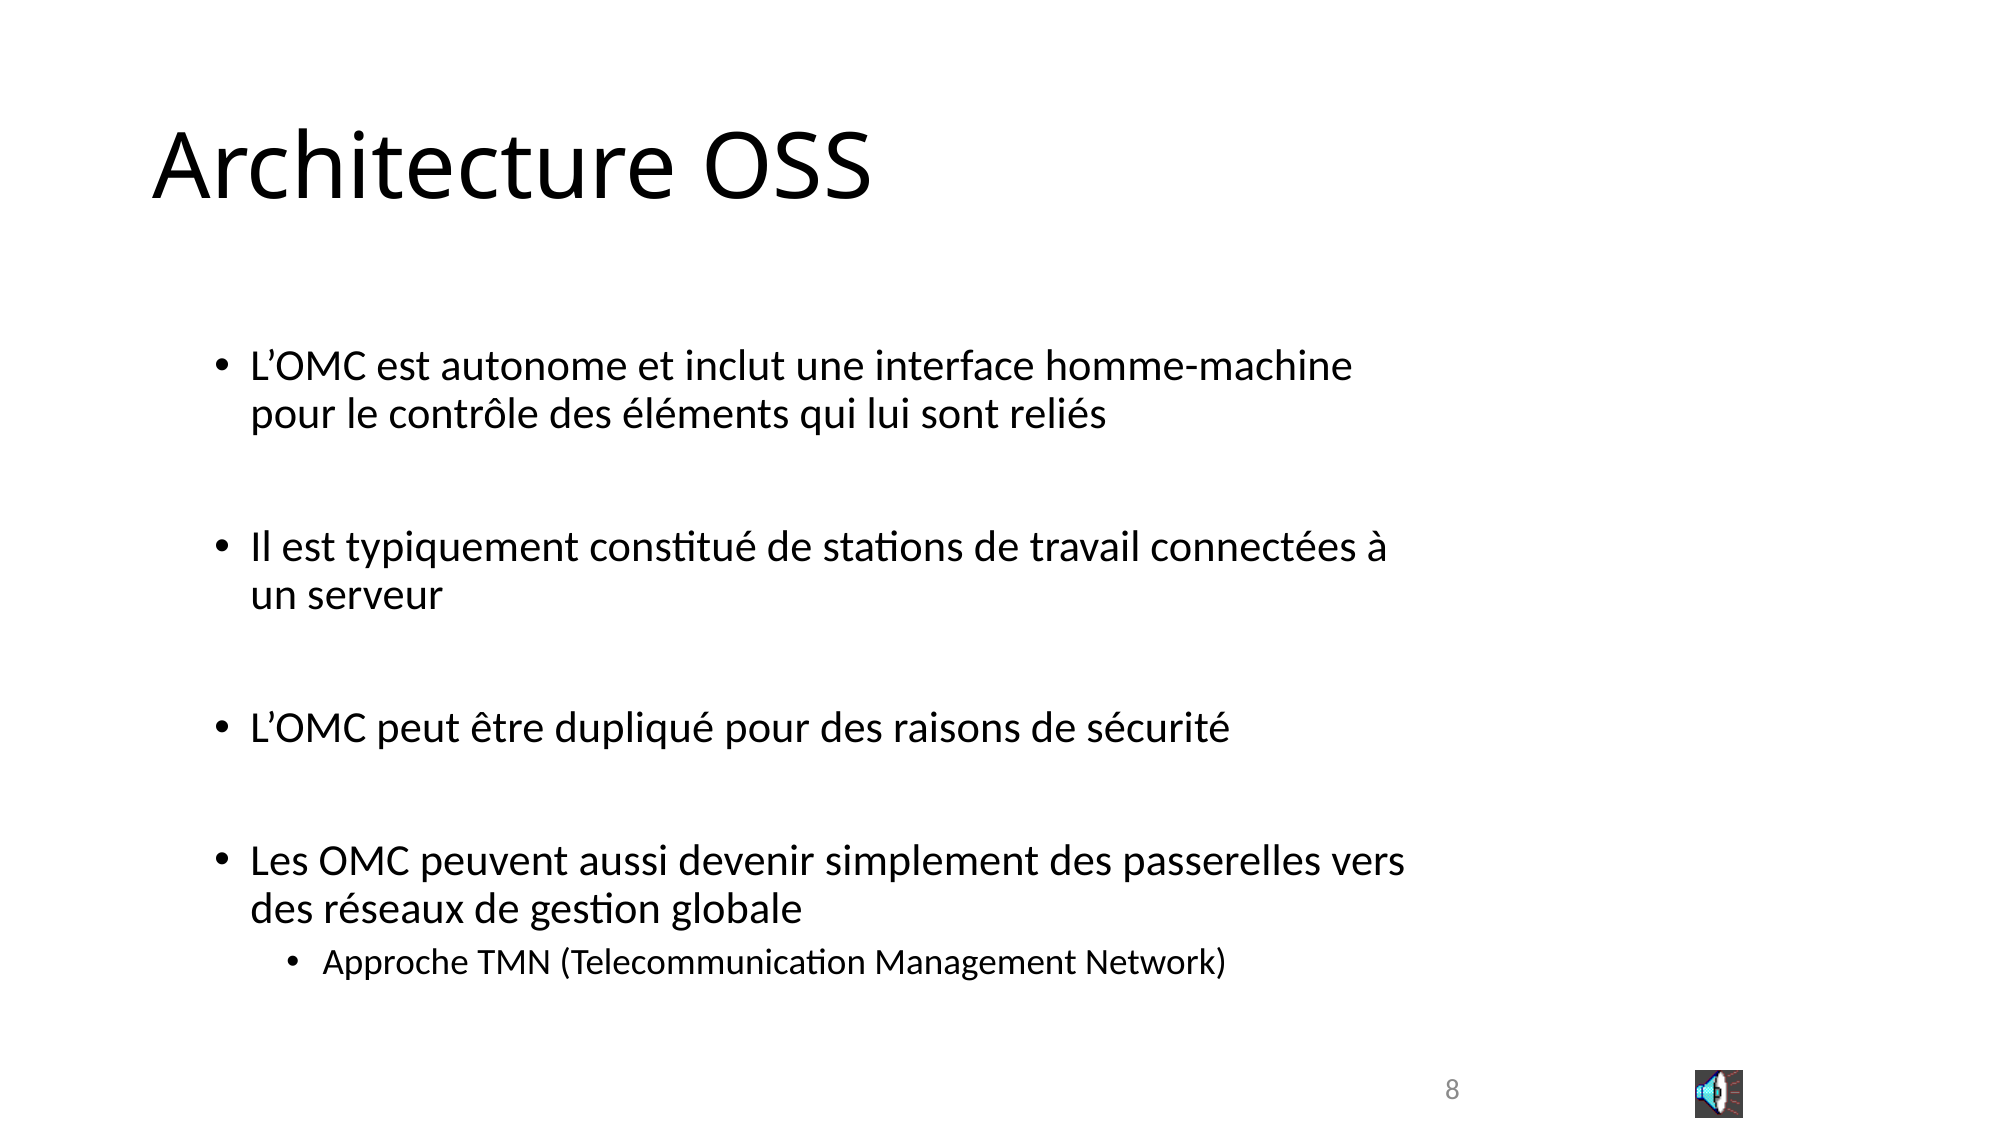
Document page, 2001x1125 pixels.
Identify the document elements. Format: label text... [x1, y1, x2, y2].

title Architecture OSS [137, 59, 1863, 278]
list L’OMC est autonome et inclut une interface homme-machine pour le contrôle des éléments qui lui sont reliés Il est typiquement constitué de stations de travail connectées à un serveur L’OMC peut être dupliqué pour des raisons de sécurité Les OMC peuvent aussi devenir simplement des passerelles vers des réseaux de gestion globale Approche TMN (Telecommunication Management Network) [199, 335, 1459, 992]
slide_number 8 [1112, 1062, 1475, 1125]
picture [1693, 1068, 1744, 1119]
